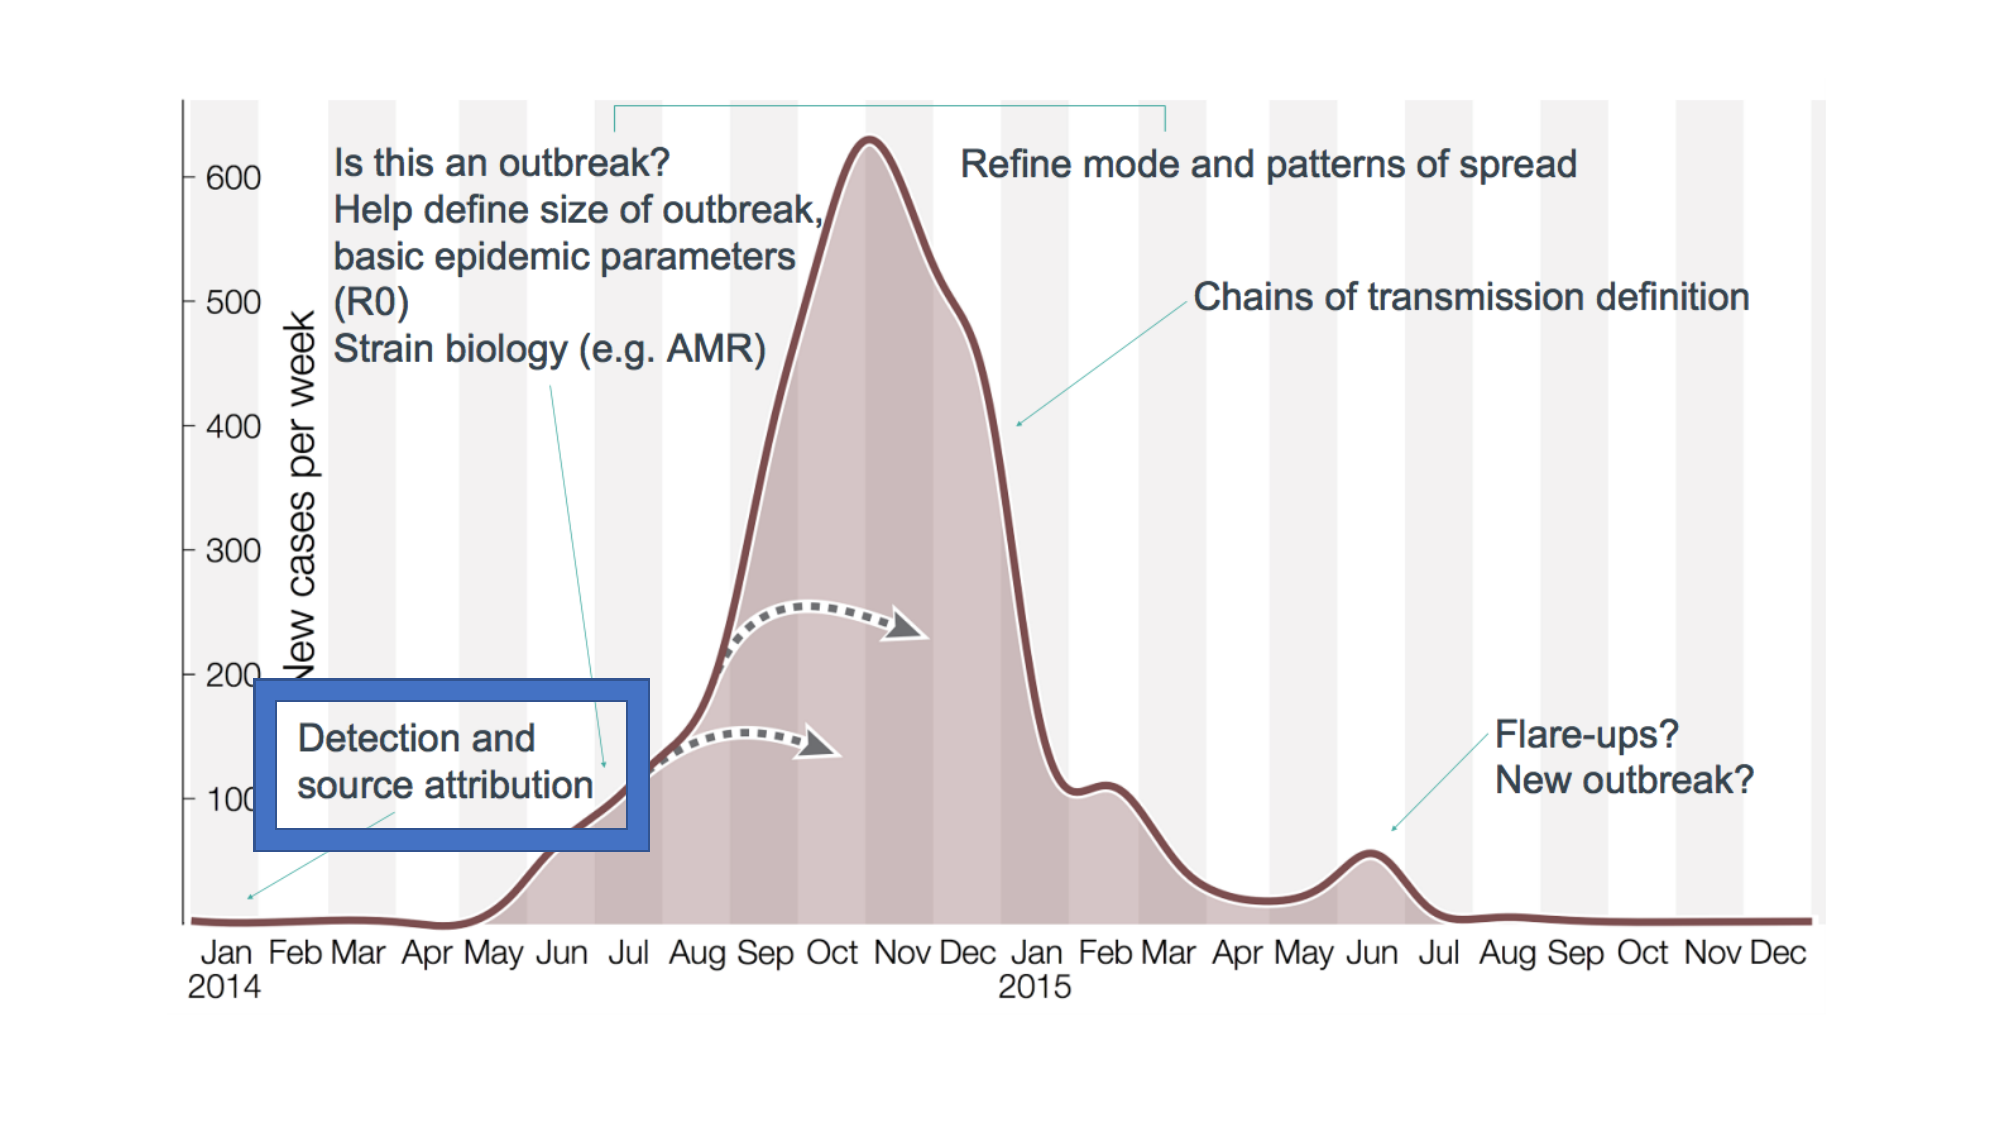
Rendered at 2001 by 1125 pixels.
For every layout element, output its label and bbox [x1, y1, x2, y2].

list [162, 0, 1879, 1112]
